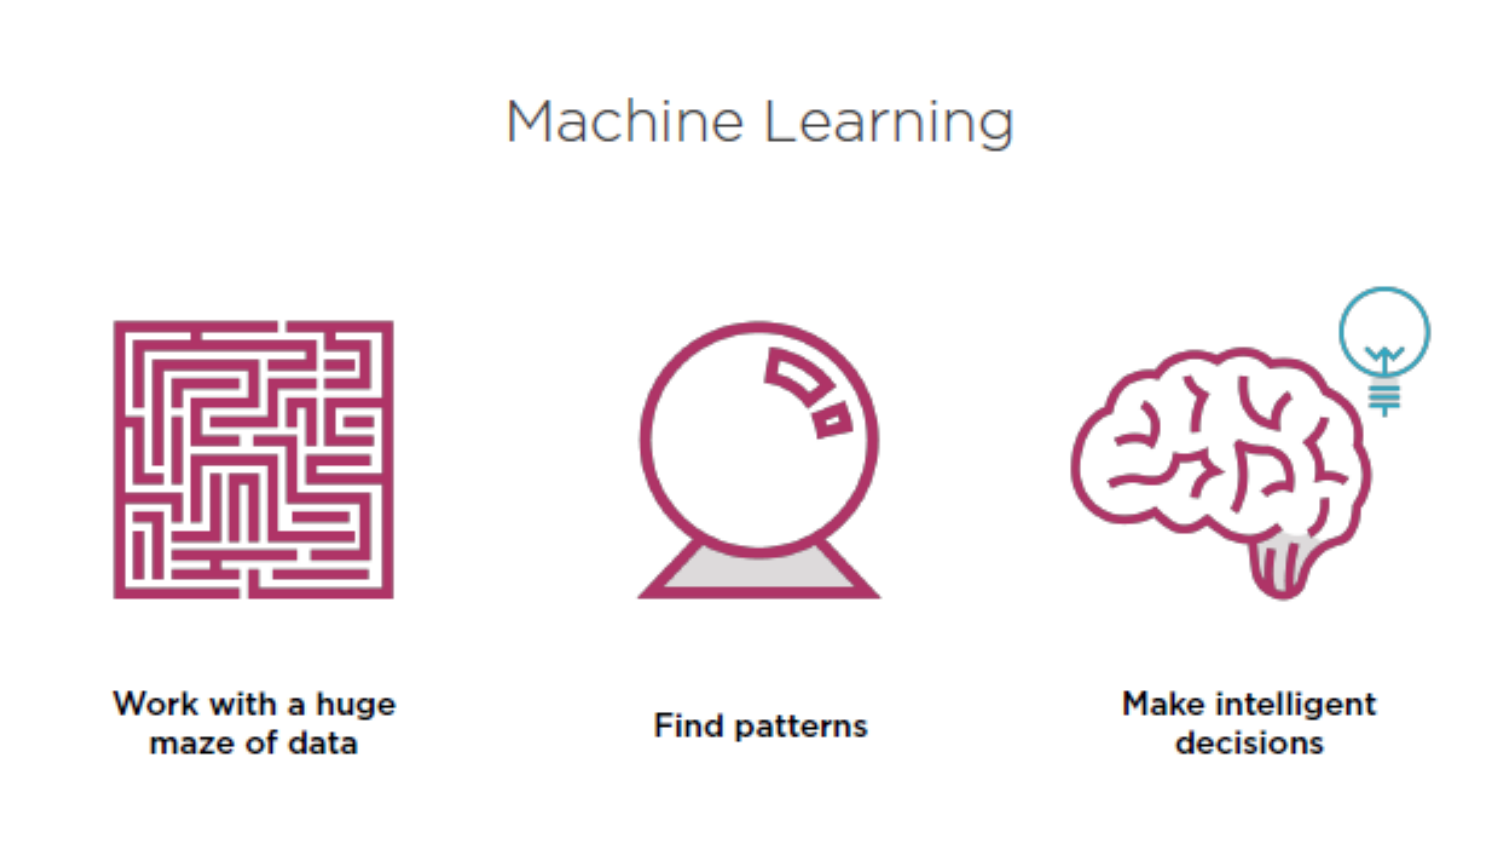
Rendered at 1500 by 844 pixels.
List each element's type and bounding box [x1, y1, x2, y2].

picture [39, 67, 1480, 786]
